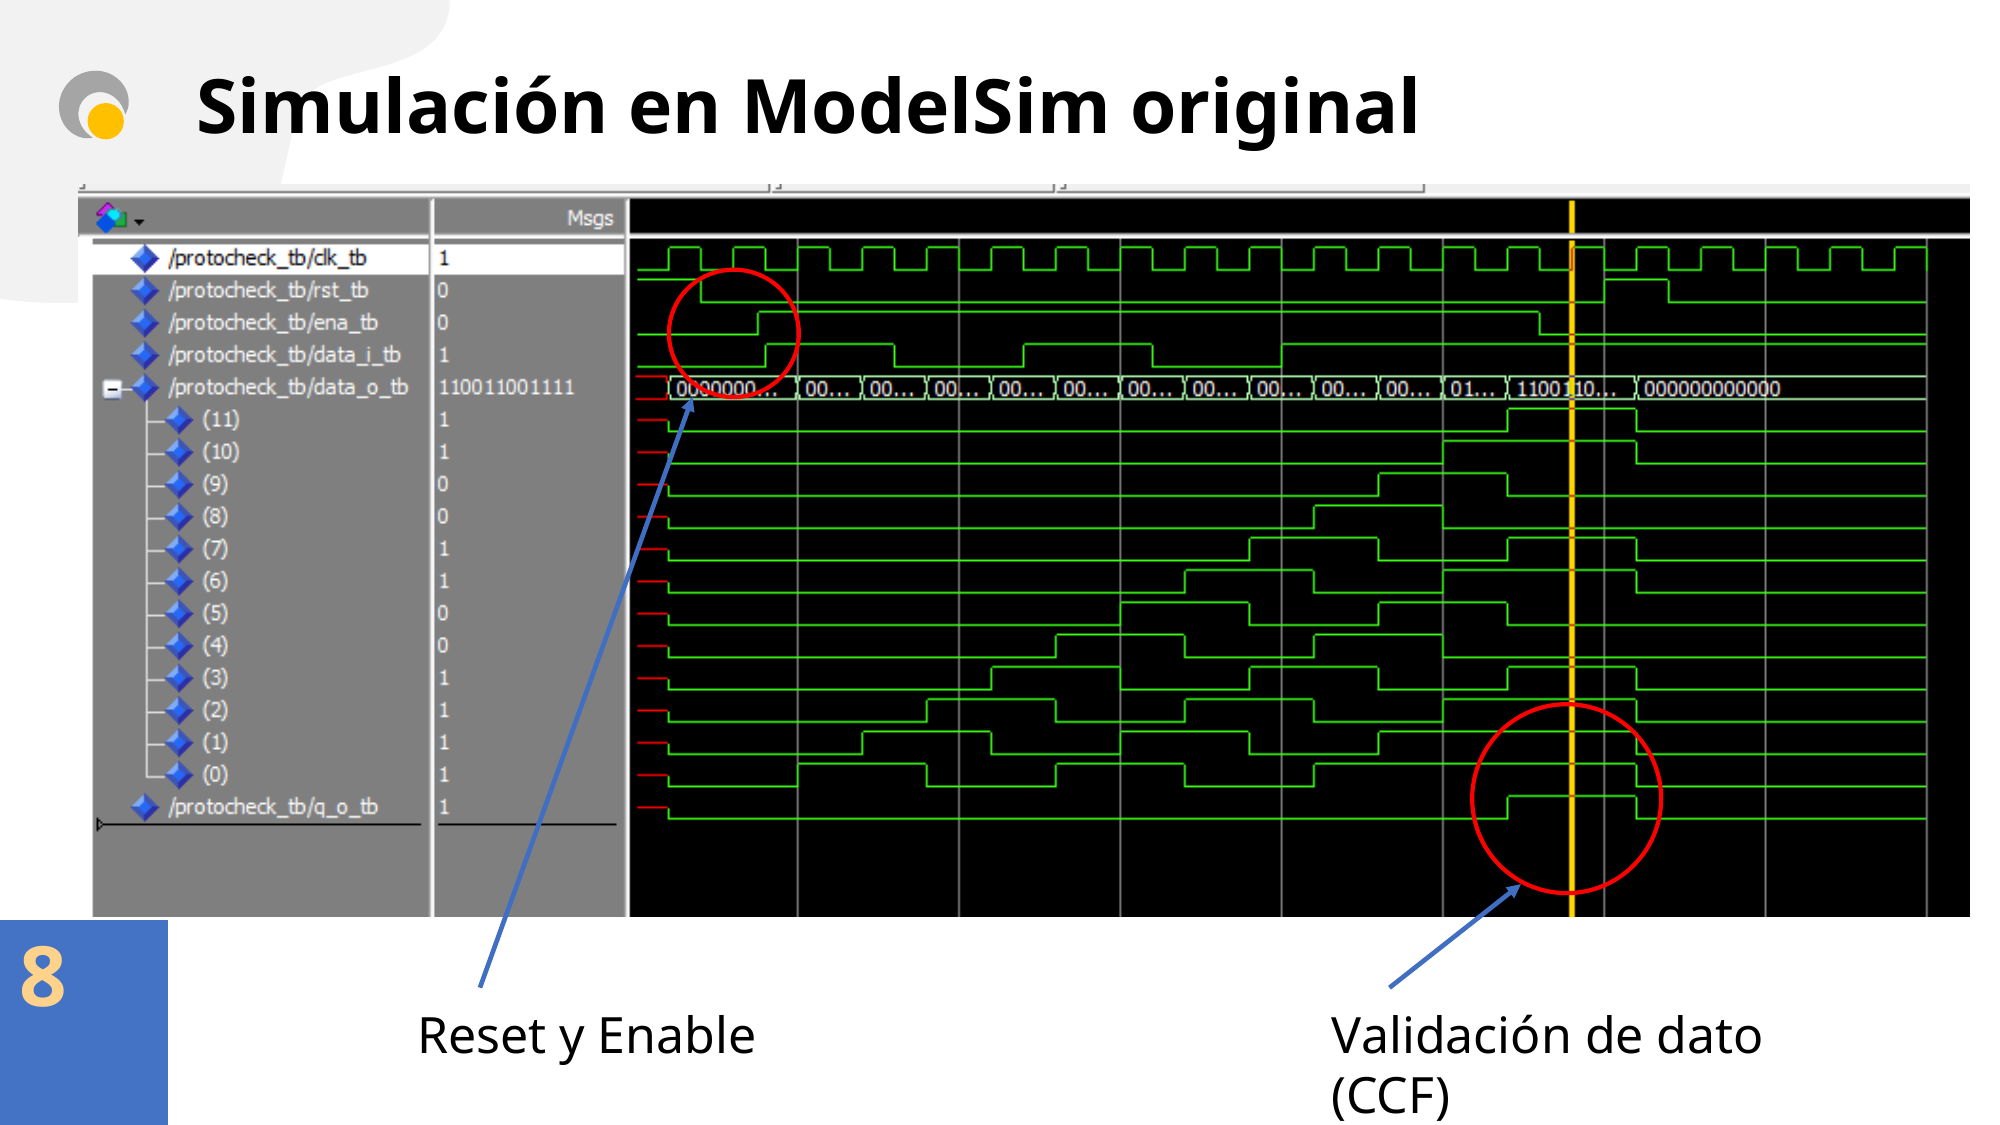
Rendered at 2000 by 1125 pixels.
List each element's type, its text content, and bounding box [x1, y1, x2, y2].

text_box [1389, 883, 1522, 988]
picture [78, 184, 1971, 918]
text_box Validación de dato (CCF) [1316, 996, 1900, 1125]
text_box Reset y Enable [402, 996, 906, 1071]
slide_number 8 [19, 920, 168, 1041]
title Simulación en ModelSim original [196, 45, 1900, 162]
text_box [479, 396, 693, 988]
